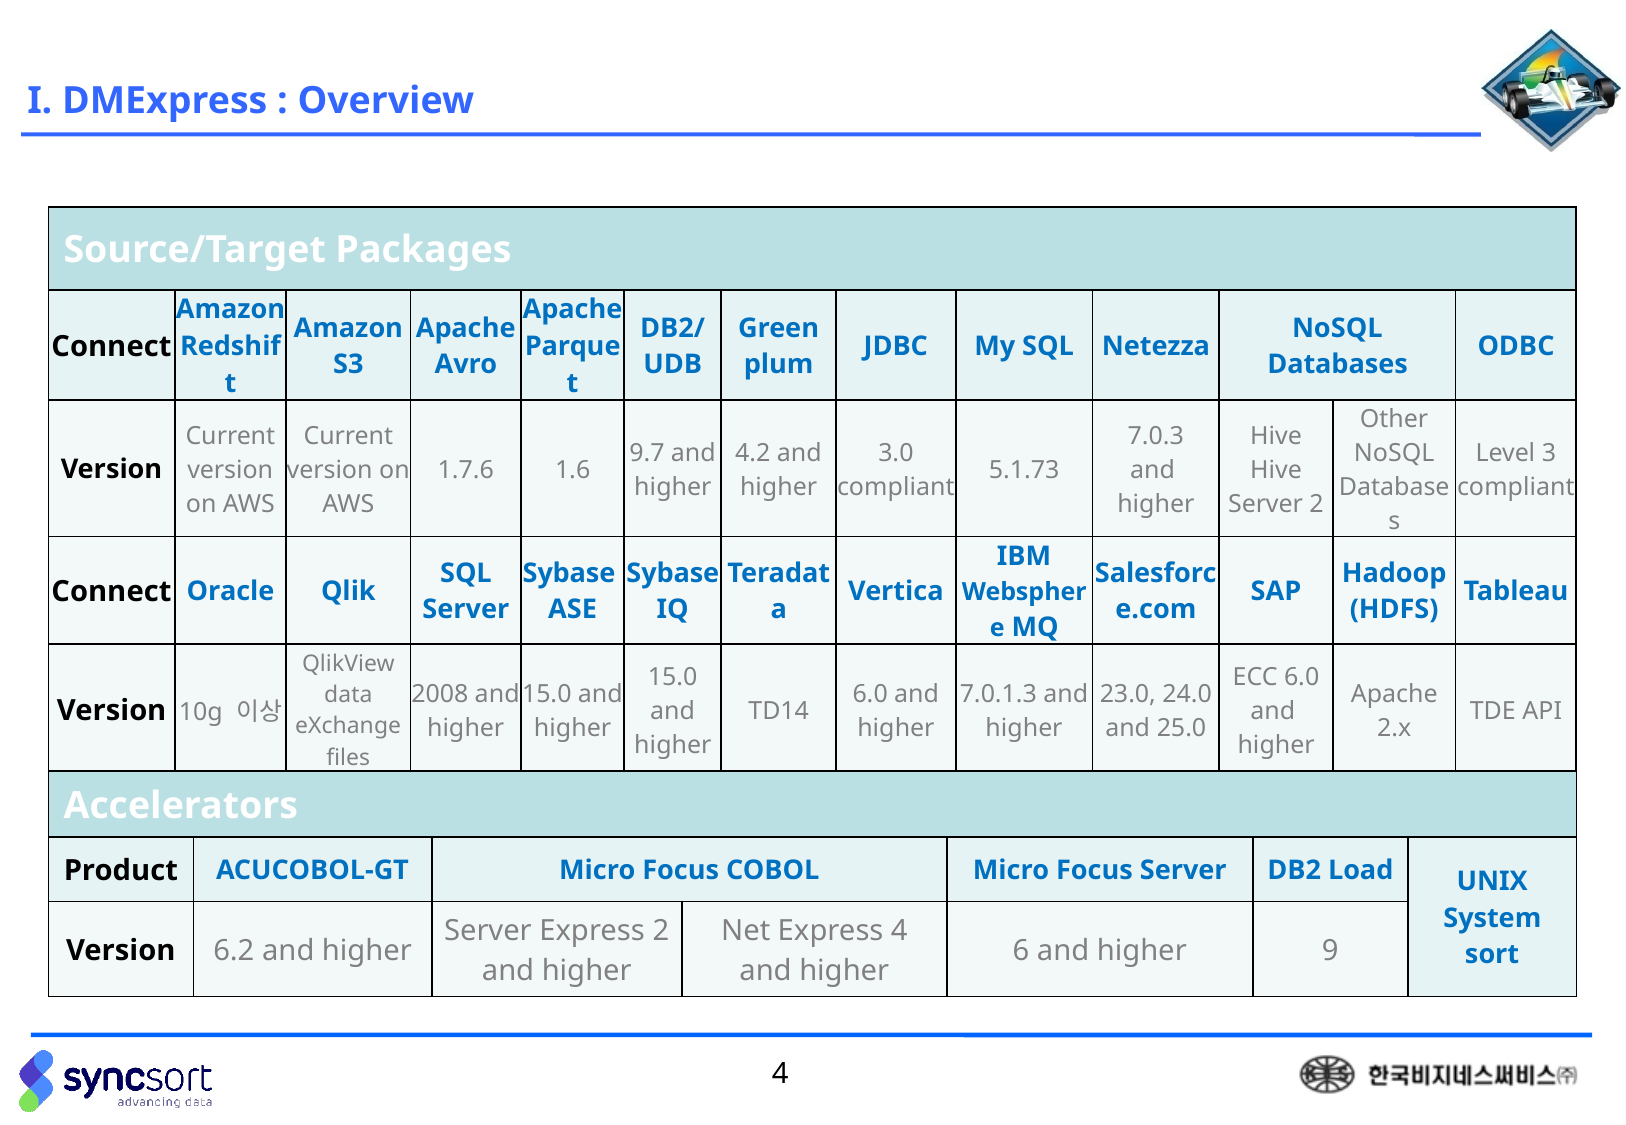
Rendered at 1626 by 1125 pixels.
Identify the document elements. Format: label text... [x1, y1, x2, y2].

table_cell UNIX System sort [1409, 838, 1576, 996]
table_cell 1.7.6 [411, 401, 520, 536]
table_cell TDE API [1456, 645, 1575, 770]
table_cell JDBC [837, 291, 955, 399]
table_cell 9.7 and higher [625, 401, 720, 536]
table_cell IBM Websphere MQ [957, 537, 1092, 643]
table_cell 23.0, 24.0 and 25.0 [1093, 645, 1218, 770]
table_cell Product [49, 838, 193, 901]
table_header Source/Target Packages [49, 208, 1575, 289]
table_cell Hive Hive Server 2 [1220, 401, 1332, 536]
table_cell DB2/ UDB [625, 291, 720, 399]
table_cell ODBC [1456, 291, 1575, 399]
table_cell Level 3 compliant [1456, 401, 1575, 536]
table_cell Other NoSQL Databases [1334, 401, 1455, 536]
table_cell 10g 이상 [176, 645, 285, 770]
table_cell 9 [1254, 902, 1407, 996]
table_cell Apache Avro [411, 291, 520, 399]
table_cell 5.1.73 [957, 401, 1092, 536]
table_cell 4.2 and higher [722, 401, 835, 536]
table_cell Tableau [1456, 537, 1575, 643]
table_cell 6 and higher [948, 902, 1252, 996]
table_cell ECC 6.0 and higher [1220, 645, 1332, 770]
table_cell Connect [49, 291, 174, 399]
table_cell 2008 and higher [411, 645, 520, 770]
table_cell SAP [1220, 537, 1332, 643]
table_cell 7.0.3 and higher [1093, 401, 1218, 536]
table_cell Oracle [176, 537, 285, 643]
table_cell QlikView data eXchange files [287, 645, 410, 770]
table_cell NoSQL Databases [1220, 291, 1455, 399]
table_cell 1.6 [522, 401, 623, 536]
table_cell 15.0 and higher [625, 645, 720, 770]
table_cell Current version on AWS [176, 401, 285, 536]
picture [19, 1050, 212, 1112]
table_cell Version [49, 902, 193, 996]
table_cell TD14 [722, 645, 835, 770]
table_cell Vertica [837, 537, 955, 643]
picture [1281, 1046, 1593, 1105]
table_cell DB2 Load [1254, 838, 1407, 901]
table_cell Apache Parquet [522, 291, 623, 399]
table_cell Hadoop (HDFS) [1334, 537, 1455, 643]
table_cell Connect [49, 537, 174, 643]
table_cell Server Express 2 and higher [433, 902, 681, 996]
table_header Accelerators [49, 772, 1576, 836]
table_cell Net Express 4 and higher [683, 902, 946, 996]
table_cell 6.0 and higher [837, 645, 955, 770]
table_cell Amazon Redshift [176, 291, 285, 399]
table_cell Salesforce.com [1093, 537, 1218, 643]
table_cell 7.0.1.3 and higher [957, 645, 1092, 770]
table_cell 3.0 compliant [837, 401, 955, 536]
table_cell SQL Server [411, 537, 520, 643]
table_cell Micro Focus COBOL [433, 838, 946, 901]
table_cell 15.0 and higher [522, 645, 623, 770]
table_cell Qlik [287, 537, 410, 643]
table_cell Version [49, 645, 174, 770]
table_cell Sybase ASE [522, 537, 623, 643]
table_cell Micro Focus Server [948, 838, 1252, 901]
table_cell ACUCOBOL-GT [194, 838, 431, 901]
picture [1481, 29, 1621, 153]
table_cell Green plum [722, 291, 835, 399]
table_cell Apache 2.x [1334, 645, 1455, 770]
table_cell 6.2 and higher [194, 902, 431, 996]
table_cell Amazon S3 [287, 291, 410, 399]
table_cell Teradata [722, 537, 835, 643]
table_cell Sybase IQ [625, 537, 720, 643]
table_cell Version [49, 401, 174, 536]
table_cell My SQL [957, 291, 1092, 399]
table_cell Current version on AWS [287, 401, 410, 536]
text_box I. DMExpress : Overview [12, 73, 1394, 124]
table_cell Netezza [1093, 291, 1218, 399]
